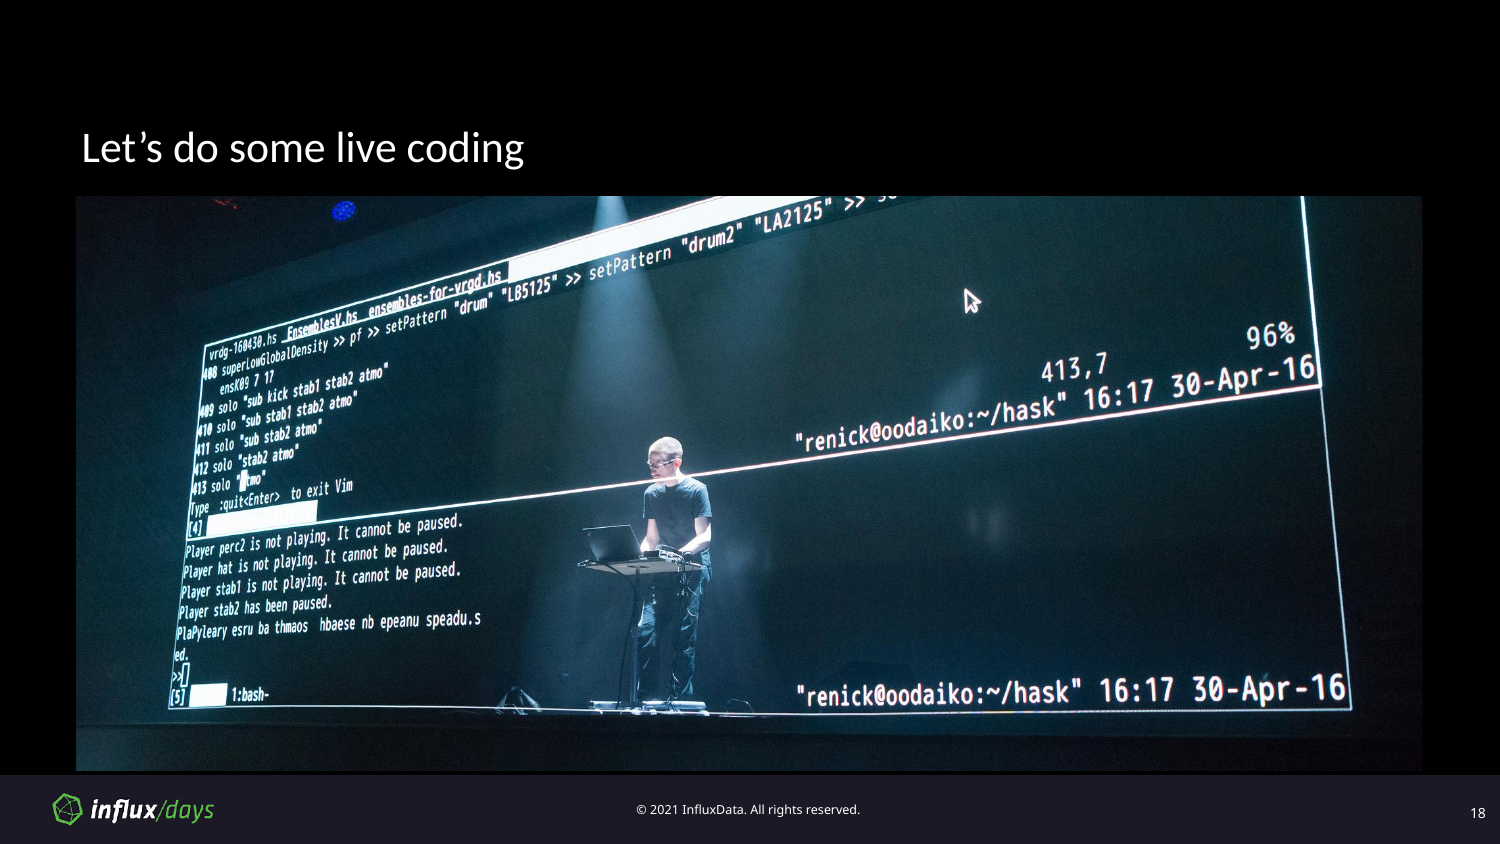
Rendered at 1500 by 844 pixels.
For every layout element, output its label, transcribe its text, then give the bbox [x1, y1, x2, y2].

picture [75, 195, 1423, 772]
picture [0, 775, 1500, 844]
title Let’s do some live coding [76, 99, 1423, 195]
